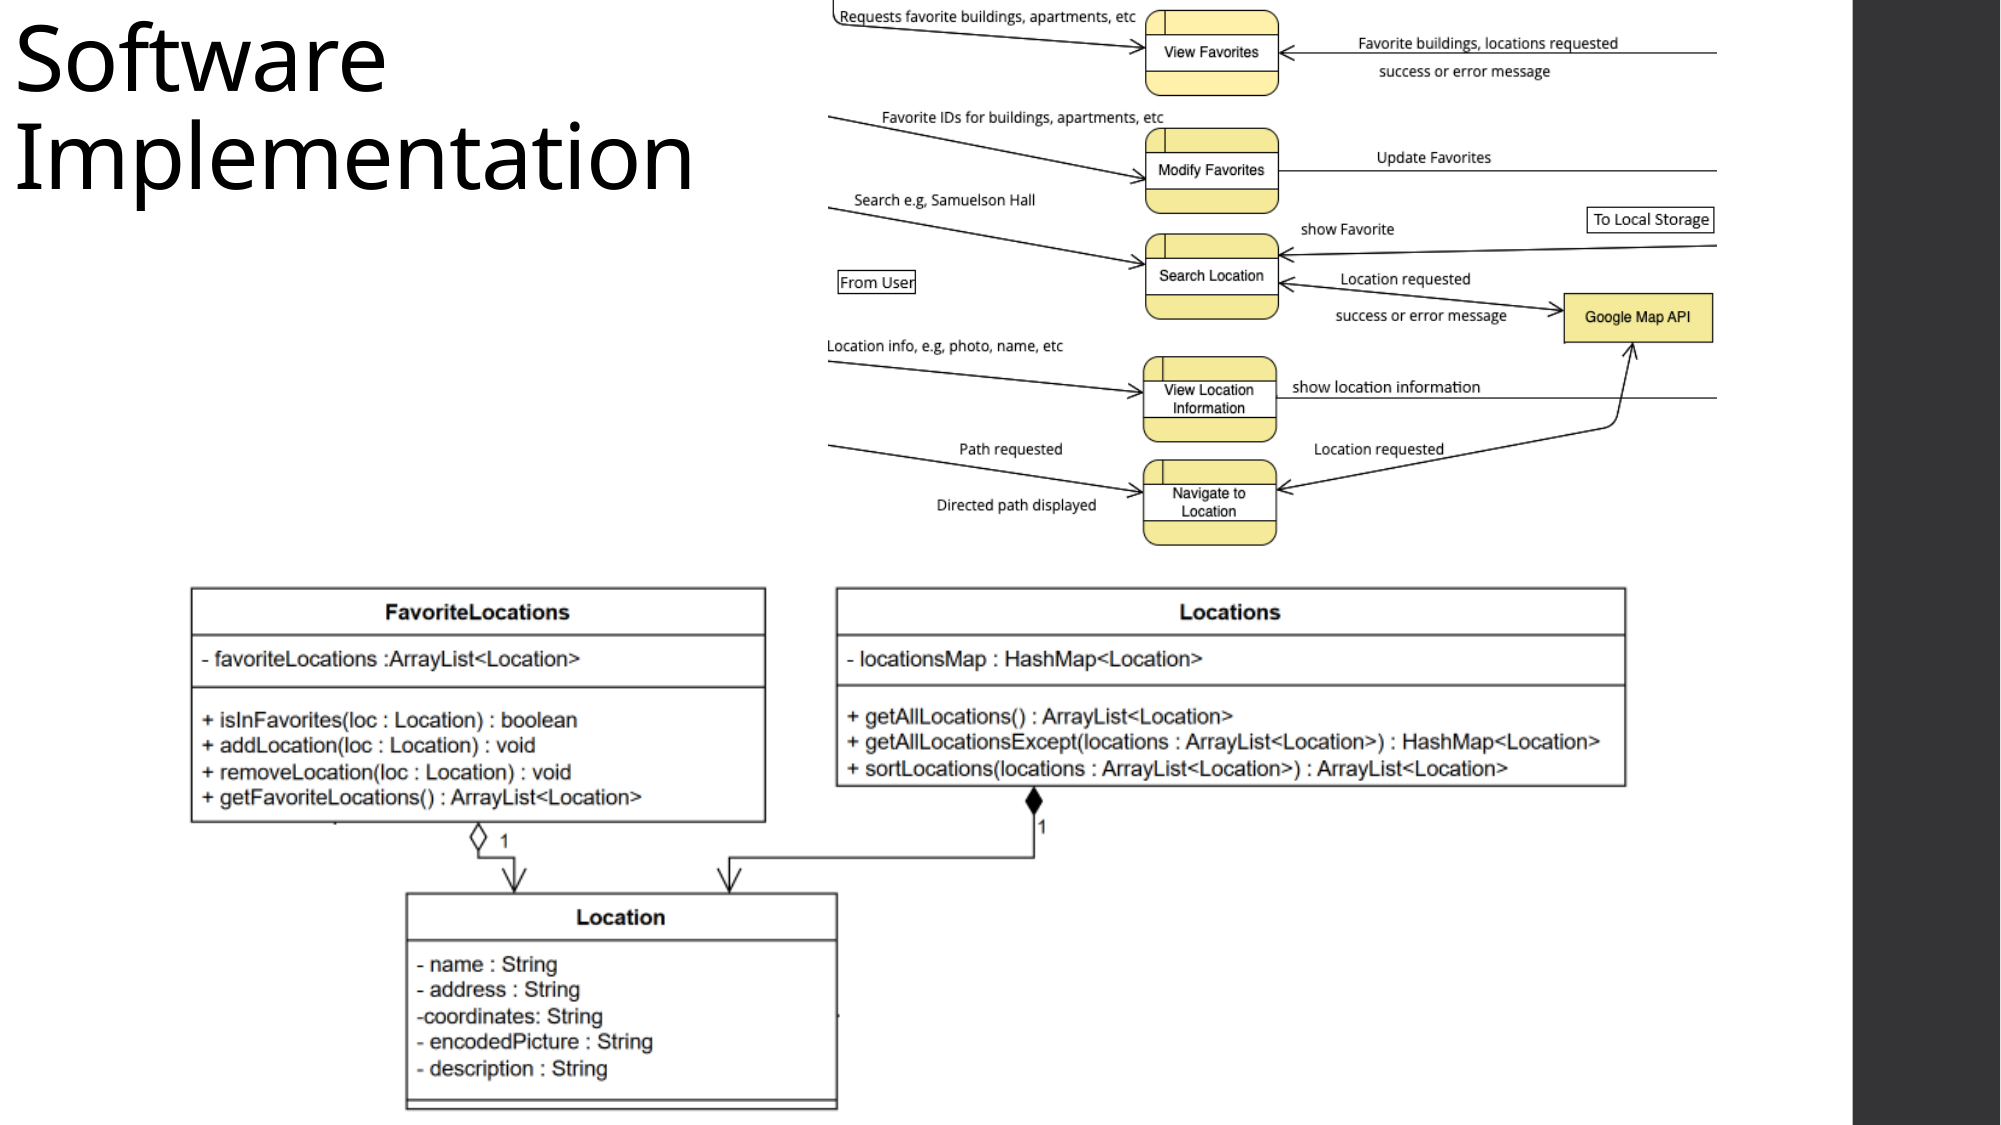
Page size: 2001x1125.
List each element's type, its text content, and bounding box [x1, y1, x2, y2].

picture [185, 579, 1638, 1113]
title Software Implementation [0, 0, 828, 218]
picture [828, 0, 1717, 547]
